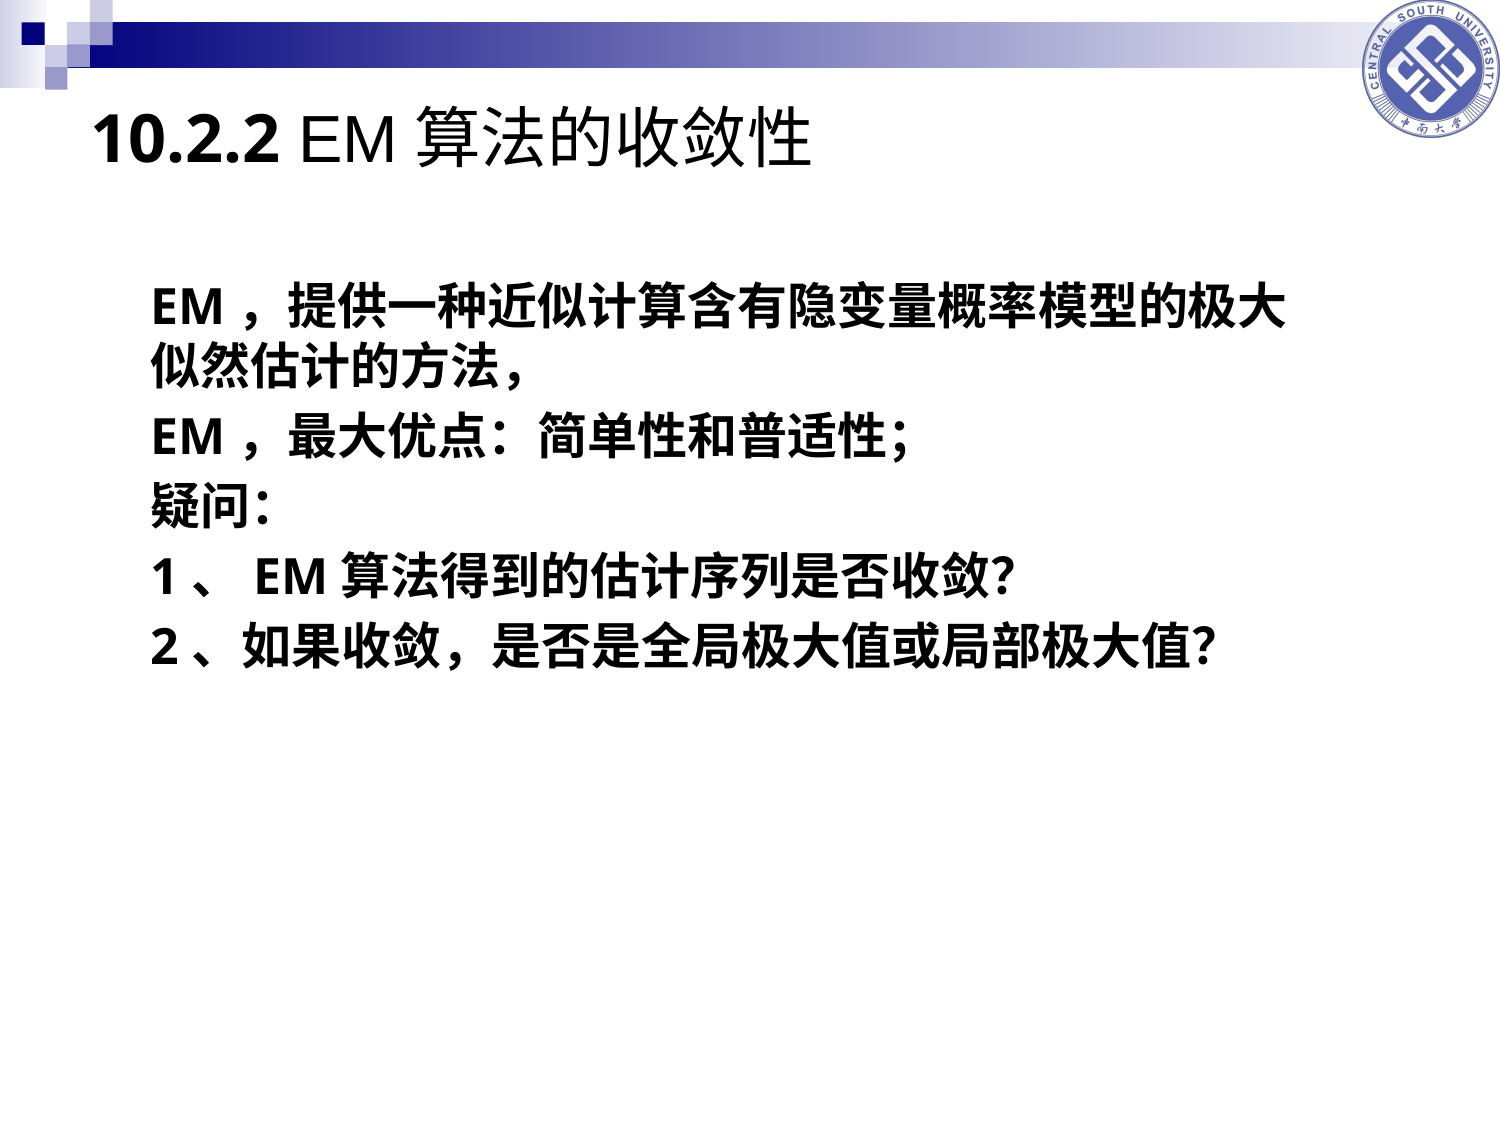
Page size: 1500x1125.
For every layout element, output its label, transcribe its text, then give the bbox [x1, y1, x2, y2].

picture [1362, 0, 1500, 138]
list EM，提供一种近似计算含有隐变量概率模型的极大似然估计的方法， EM，最大优点：简单性和普适性； 疑问： 1、EM算法得到的估计序列是否收敛？ 2、如果收敛，是否是全局极大值或局部极大值？ [135, 267, 1306, 905]
text_box 10.2.2 EM算法的收敛性 [74, 86, 1425, 185]
